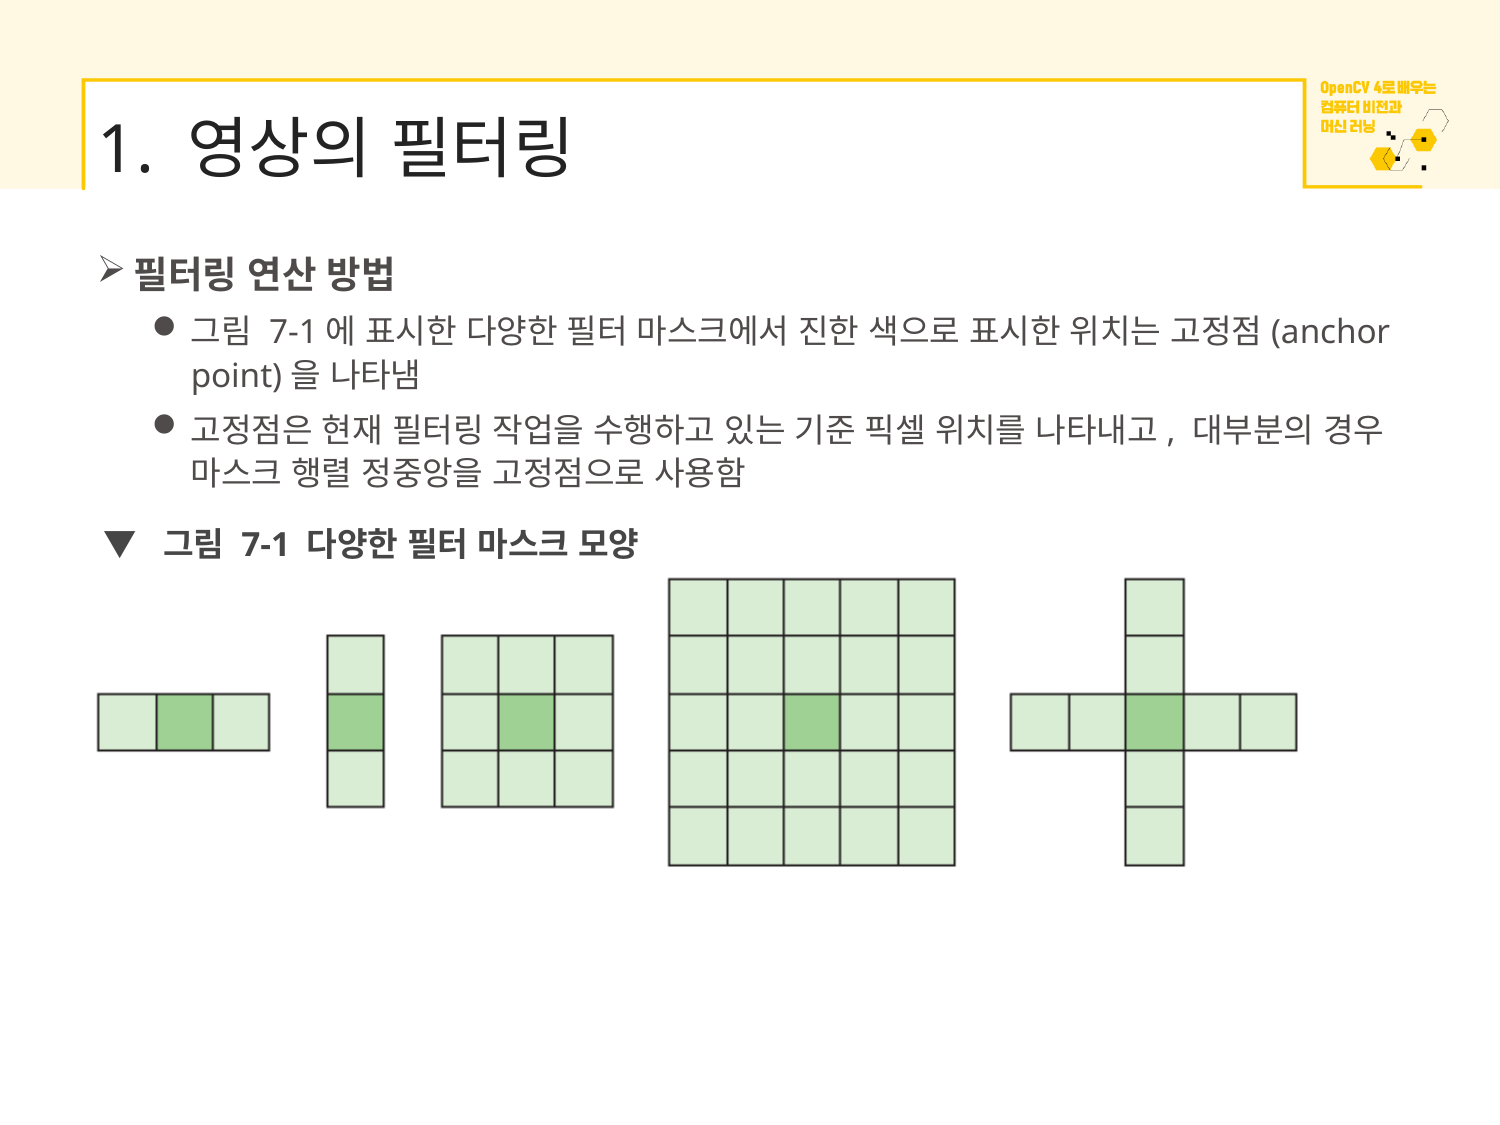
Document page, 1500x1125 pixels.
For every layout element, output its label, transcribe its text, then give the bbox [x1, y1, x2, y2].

list 필터링 연산 방법 그림 7-1에 표시한 다양한 필터 마스크에서 진한 색으로 표시한 위치는 고정점(anchor point)을 나타냄 고정점은 현재 필터링 작업을 수행하고 있는 기준 픽셀 위치를 나타내고, 대부분의 경우 마스크 행렬 정중앙을 고정점으로 사용함 [81, 239, 1412, 560]
title 1. 영상의 필터링 [82, 61, 1413, 193]
picture [0, 0, 1500, 1125]
list 필터링 연산 방법 그림 7-1에 표시한 다양한 필터 마스크에서 진한 색으로 표시한 위치는 고정점(anchor point)을 나타냄 고정점은 현재 필터링 작업을 수행하고 있는 기준 픽셀 위치를 나타내고, 대부분의 경우 마스크 행렬 정중앙을 고정점으로 사용함 [81, 581, 1412, 1054]
text_box ▼ 그림 7-1 다양한 필터 마스크 모양 [88, 515, 1415, 581]
